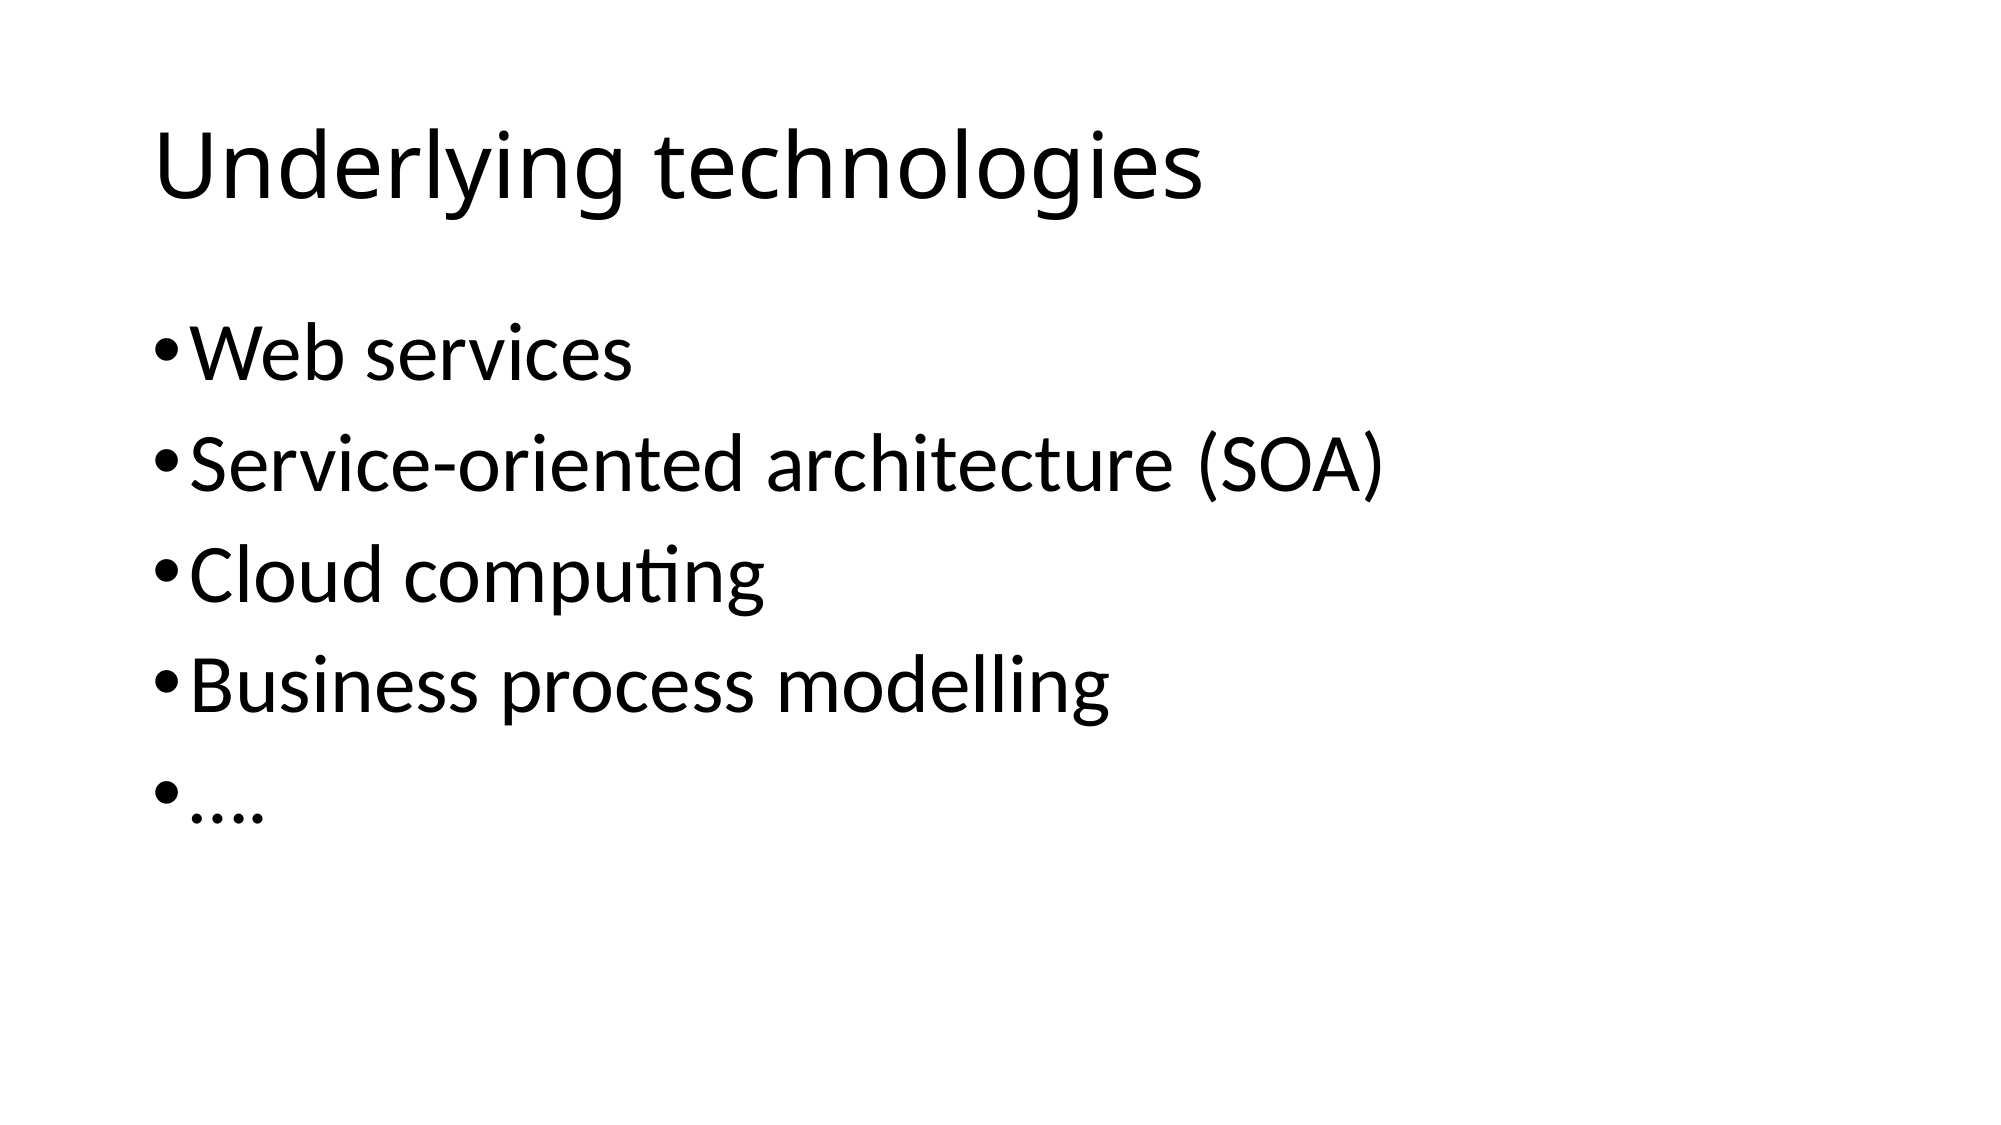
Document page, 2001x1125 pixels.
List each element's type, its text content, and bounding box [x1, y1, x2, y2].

title Underlying technologies [137, 59, 1863, 278]
list Web services Service-oriented architecture (SOA) Cloud computing Business process modelling …. [137, 301, 1863, 922]
